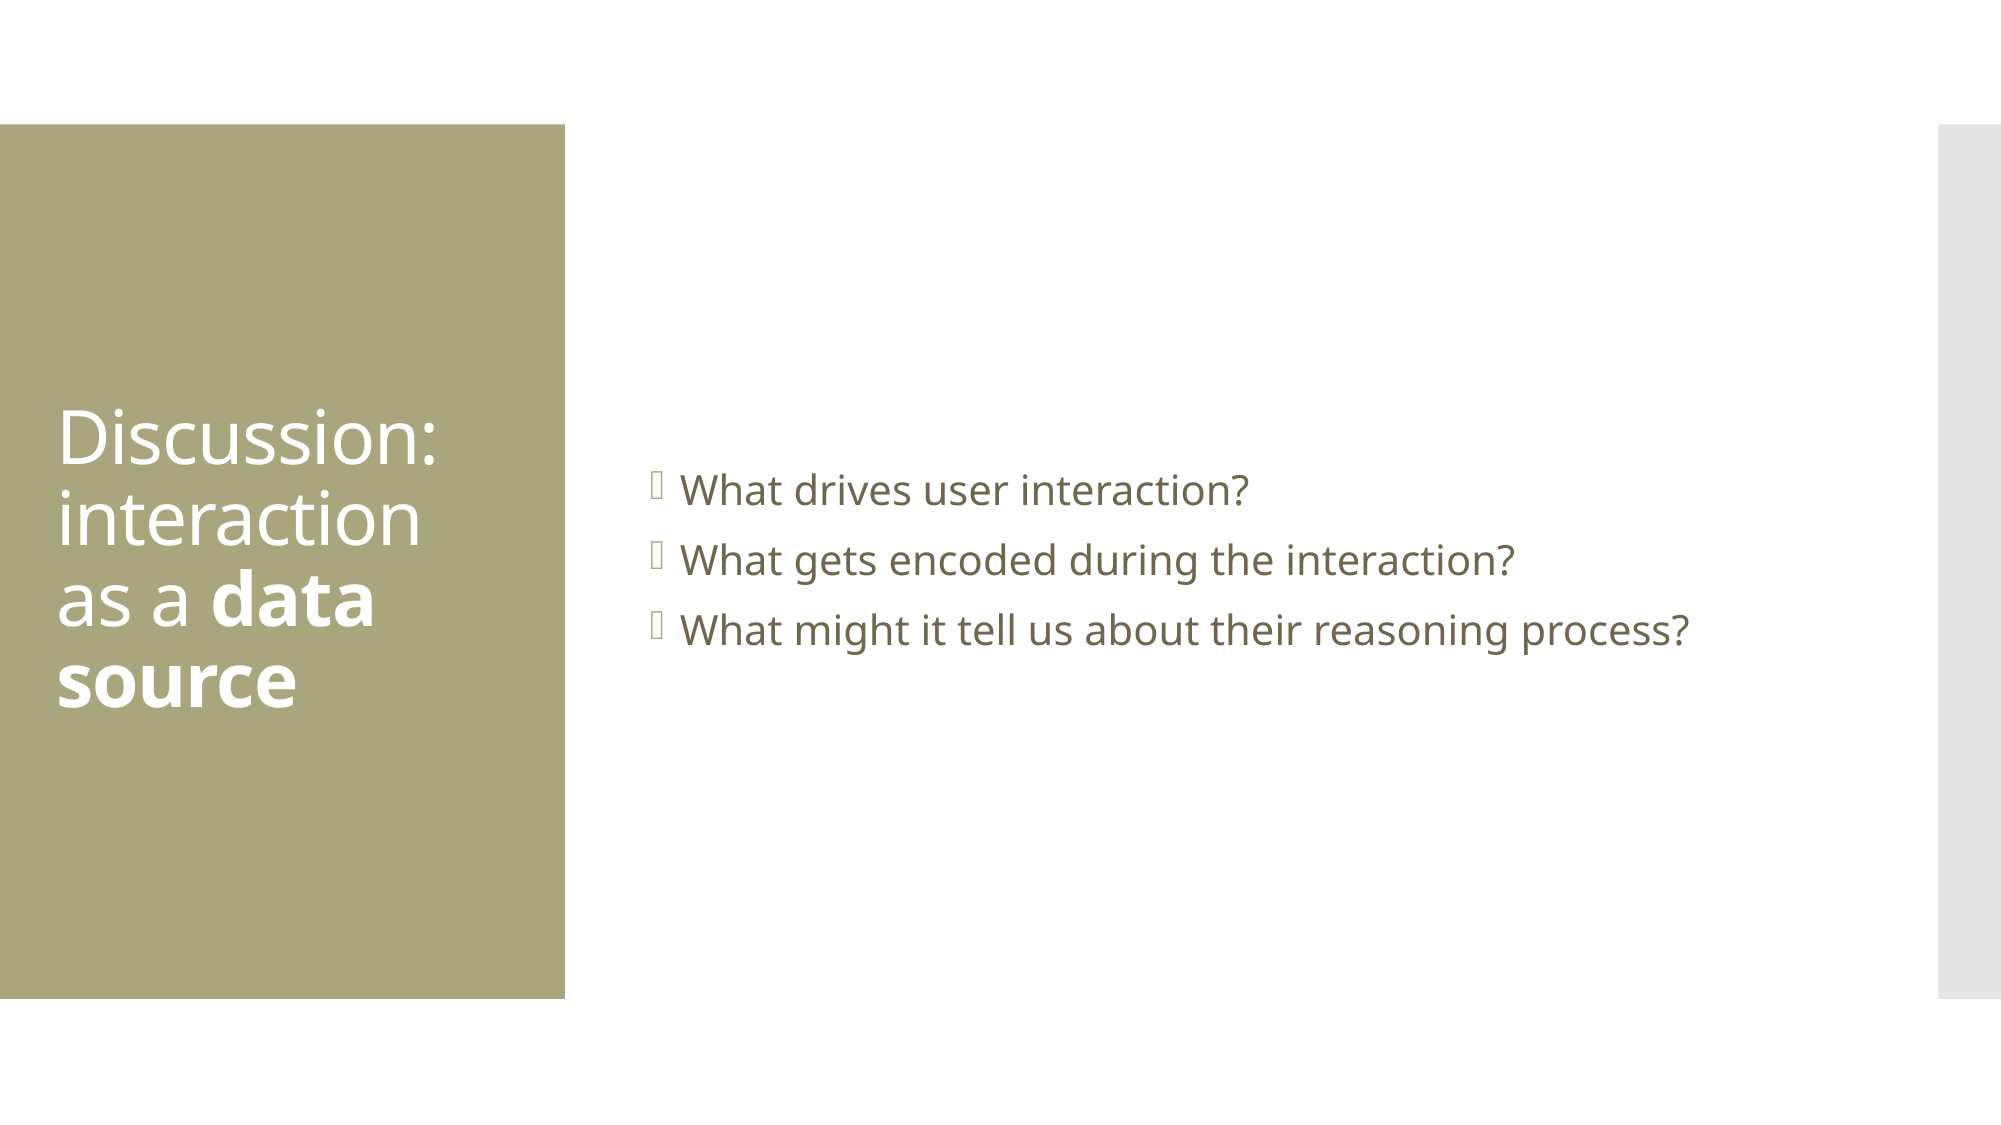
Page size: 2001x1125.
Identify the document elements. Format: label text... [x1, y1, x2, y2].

list What drives user interaction? What gets encoded during the interaction? What might it tell us about their reasoning process? [634, 141, 1835, 982]
title Discussion: interaction as a data source [41, 184, 525, 940]
